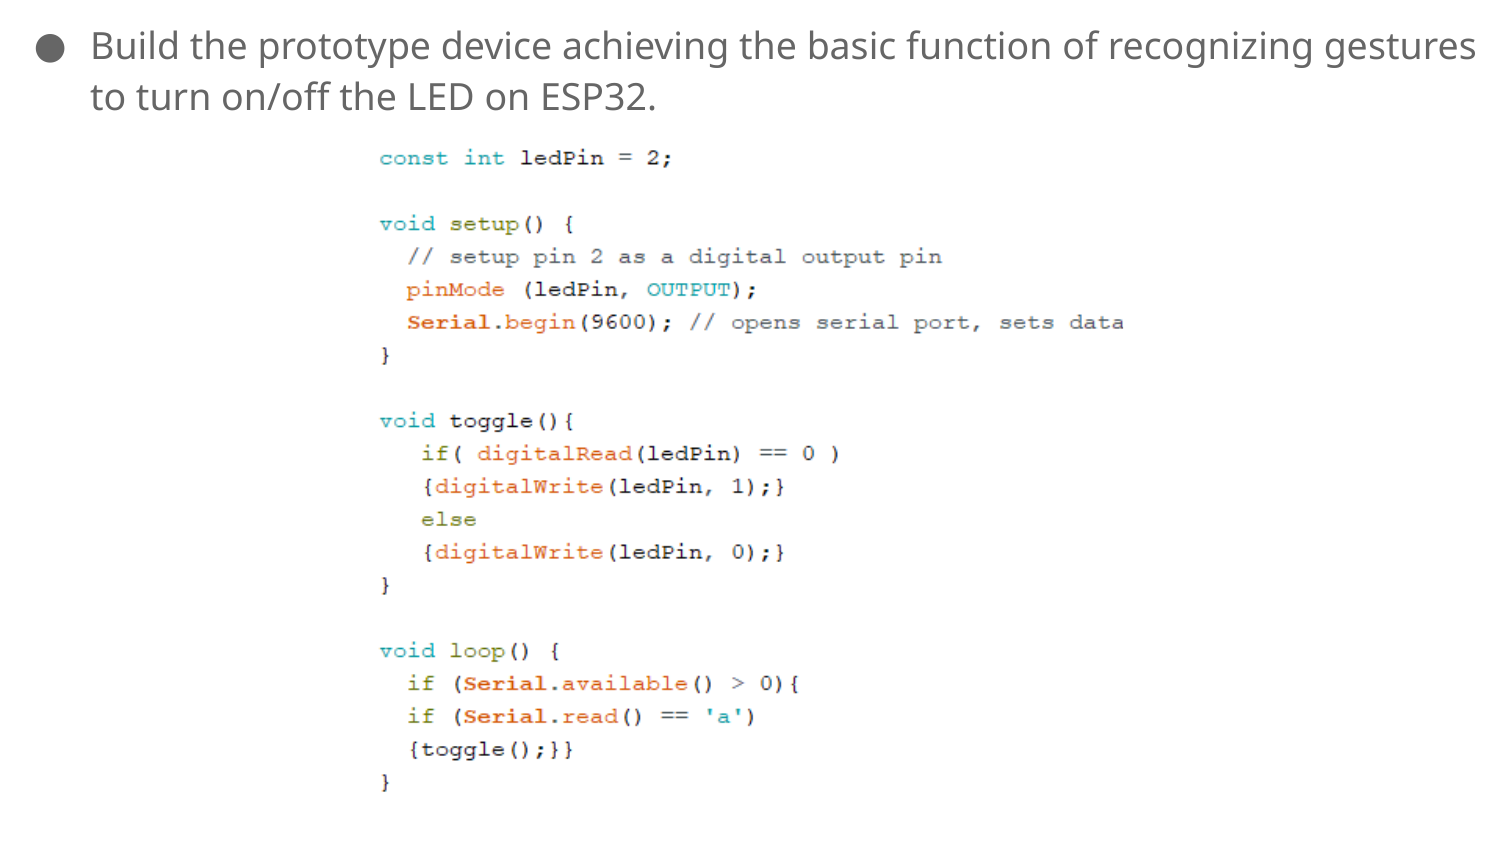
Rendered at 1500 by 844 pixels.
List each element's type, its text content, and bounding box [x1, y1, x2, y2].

text_box Build the prototype device achieving the basic function of recognizing gestures to turn on/off the LED on ESP32. [0, 0, 1500, 136]
picture [368, 143, 1124, 806]
